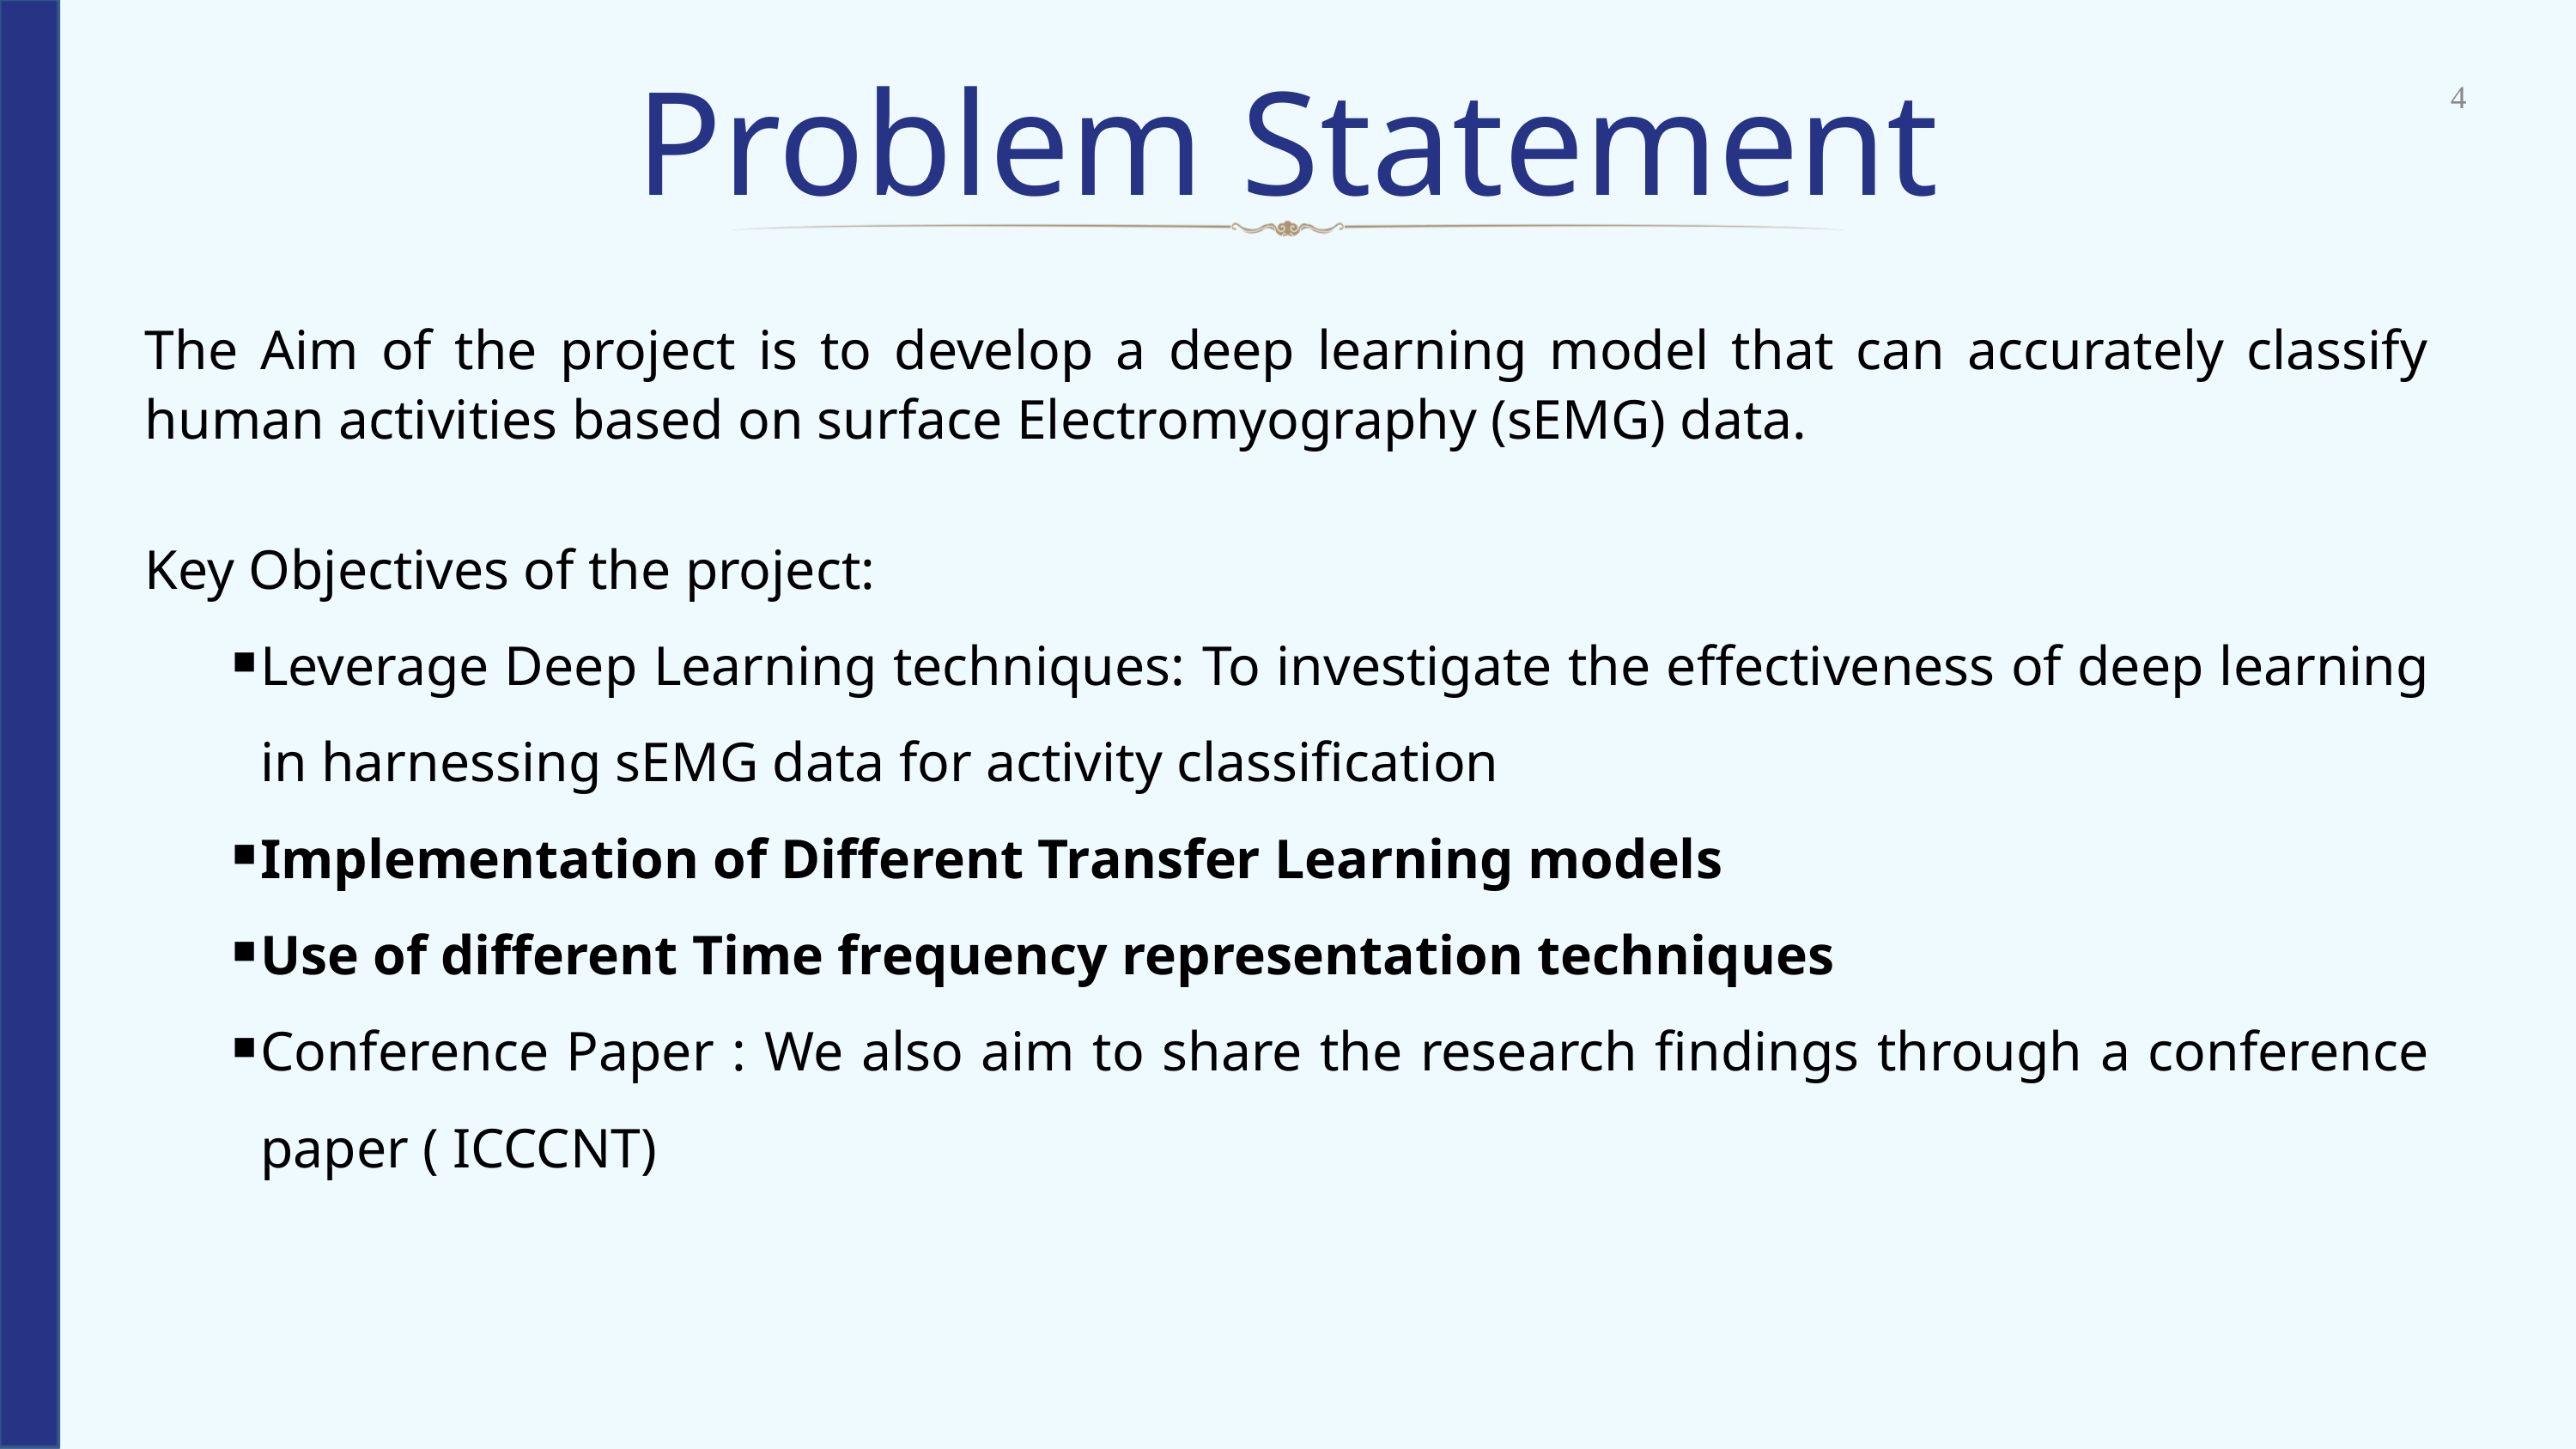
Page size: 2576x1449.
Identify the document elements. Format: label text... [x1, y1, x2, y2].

text_box [0, 0, 61, 1449]
text_box 4 [2191, 76, 2467, 115]
text_box Problem Statement [614, 41, 1962, 224]
text_box Key Objectives of the project: Leverage Deep Learning techniques: To investigate the effectiveness of deep learning in harnessing sEMG data for activity classification Implementation of Different Transfer Learning models Use of different Time frequency representation techniques Conference Paper : We also aim to share the research findings through a conference paper ( ICCCNT) [144, 530, 2432, 1249]
text_box The Aim of the project is to develop a deep learning model that can accurately classify human activities based on surface Electromyography (sEMG) data. [144, 310, 2432, 450]
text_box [732, 219, 1844, 238]
